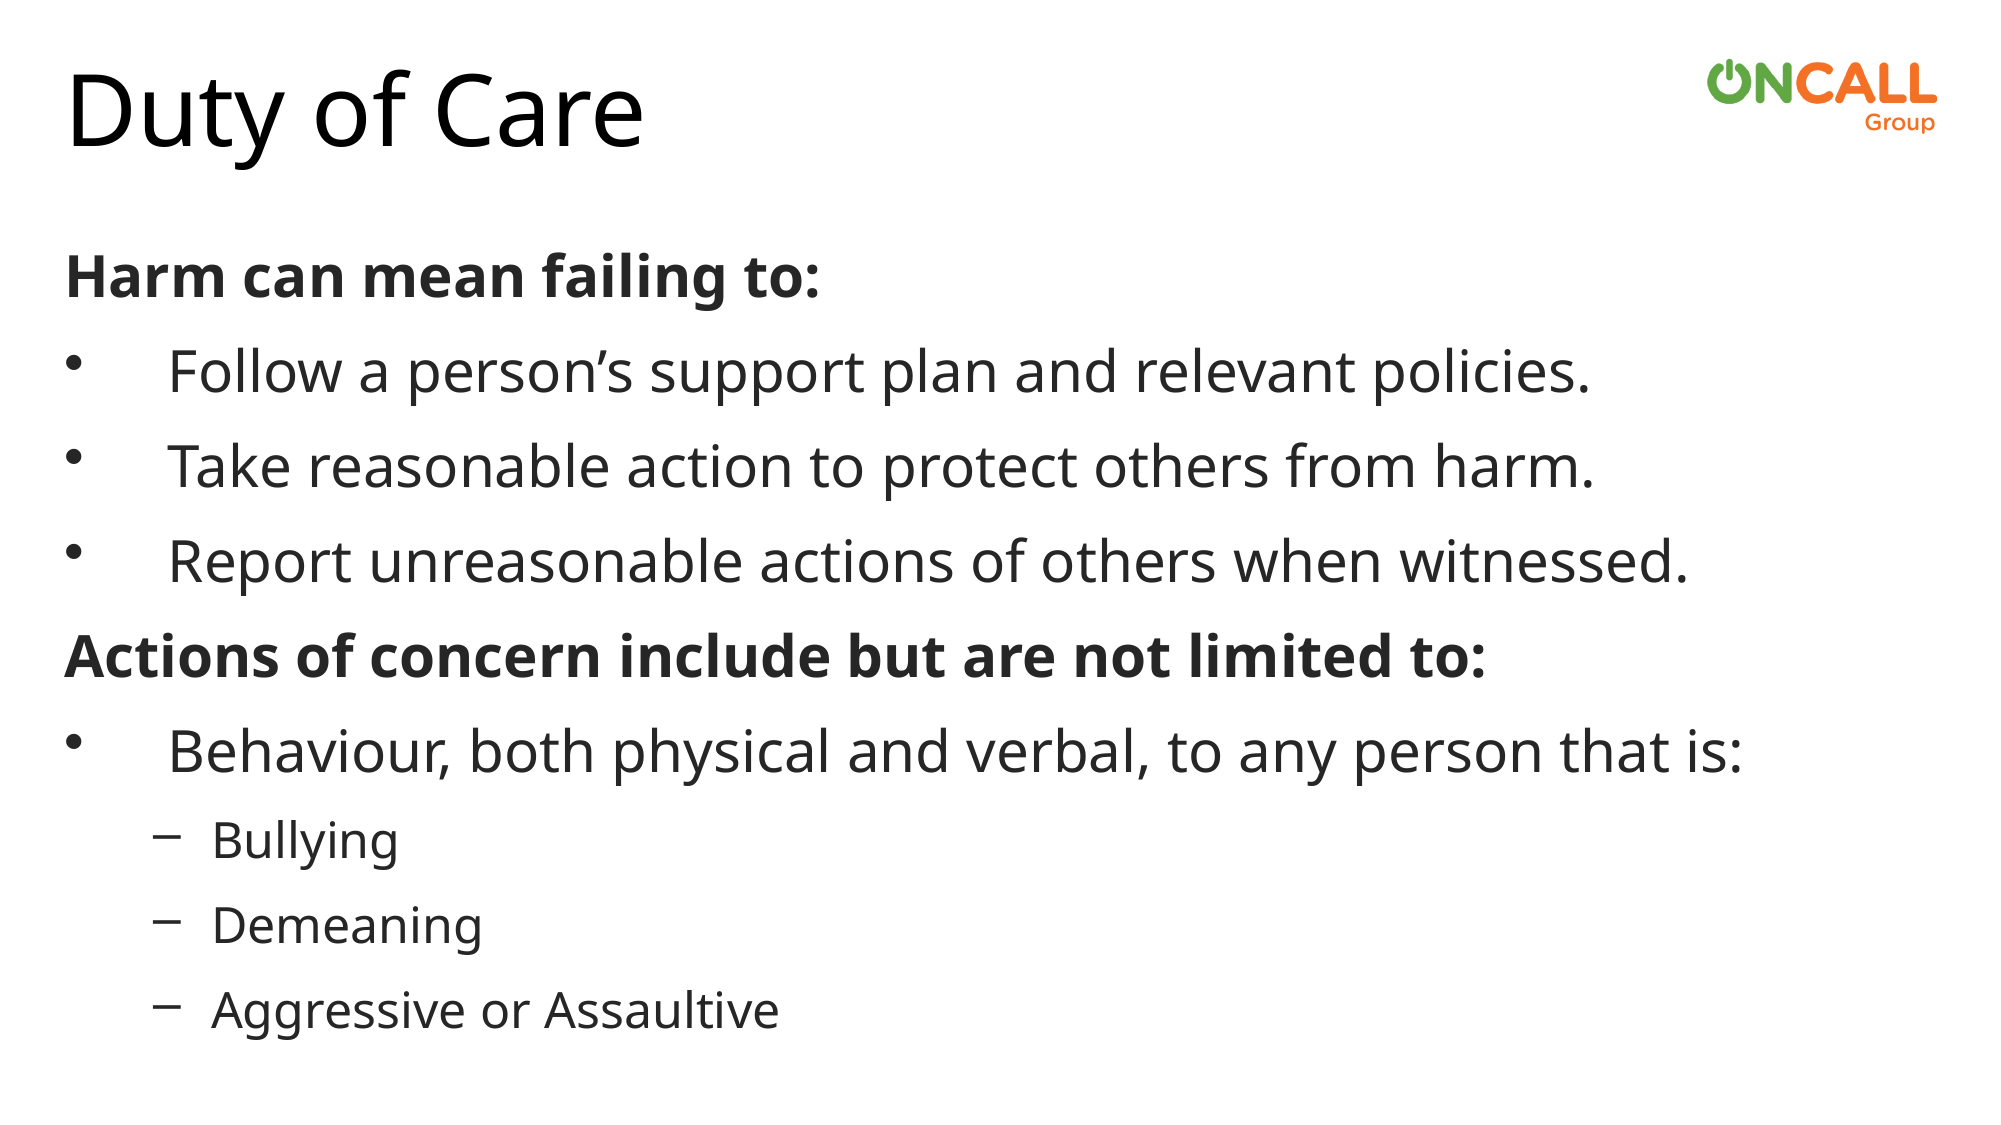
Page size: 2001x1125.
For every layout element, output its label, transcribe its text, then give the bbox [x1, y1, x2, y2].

title Duty of Care [49, 30, 1951, 183]
list Harm can mean failing to: Follow a person’s support plan and relevant policies. Take reasonable action to protect others from harm. Report unreasonable actions of others when witnessed. Actions of concern include but are not limited to: Behaviour, both physical and verbal, to any person that is: Bullying Demeaning Aggressive or Assaultive [49, 231, 1951, 1059]
